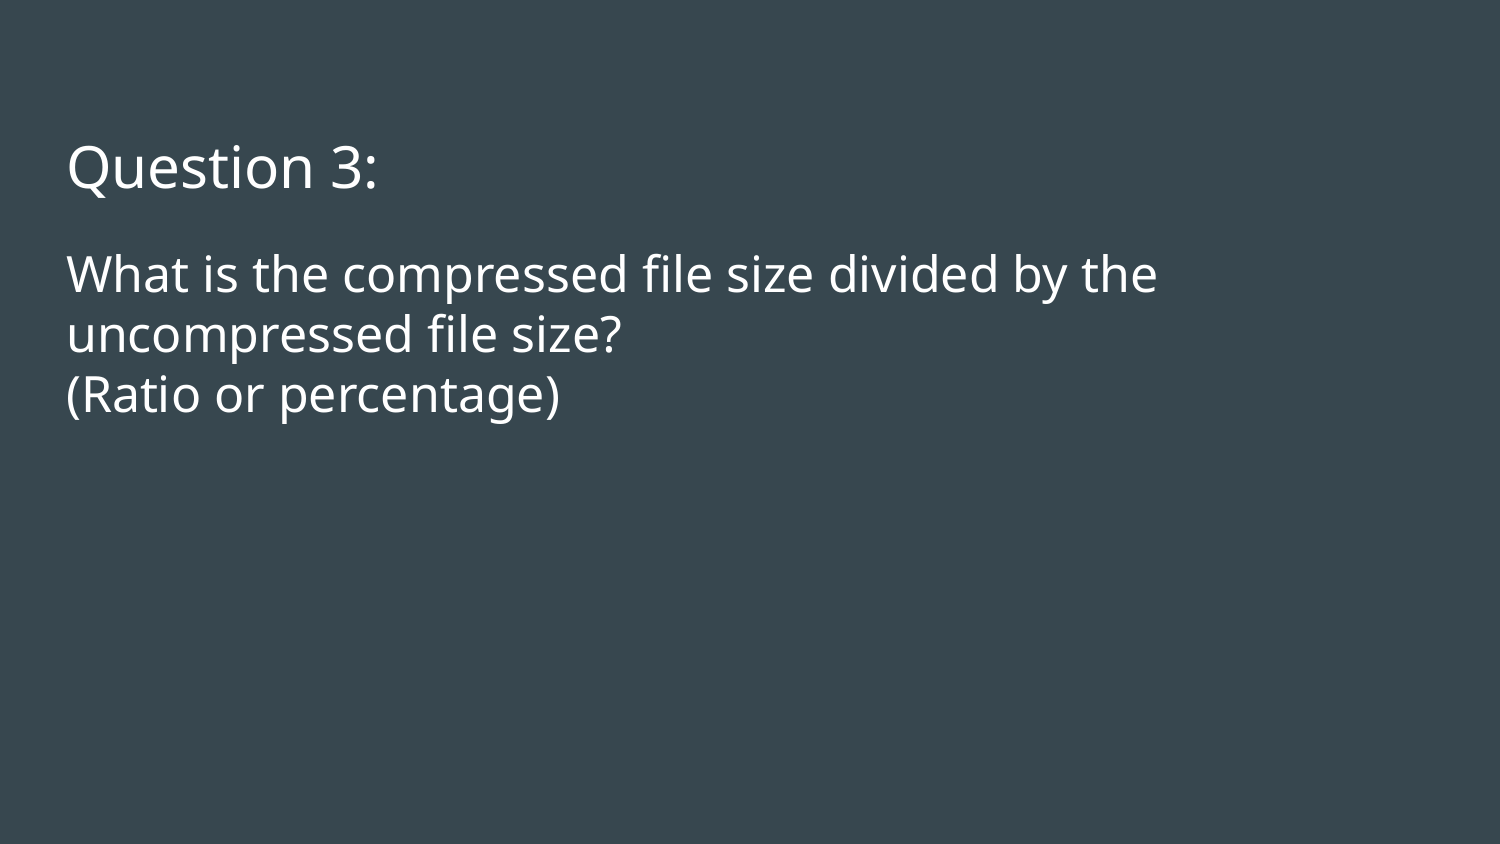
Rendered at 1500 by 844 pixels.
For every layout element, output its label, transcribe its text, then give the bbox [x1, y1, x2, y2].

list What is the compressed file size divided by the uncompressed file size? (Ratio or percentage) [51, 227, 1426, 750]
title Question 3: [51, 91, 1426, 216]
